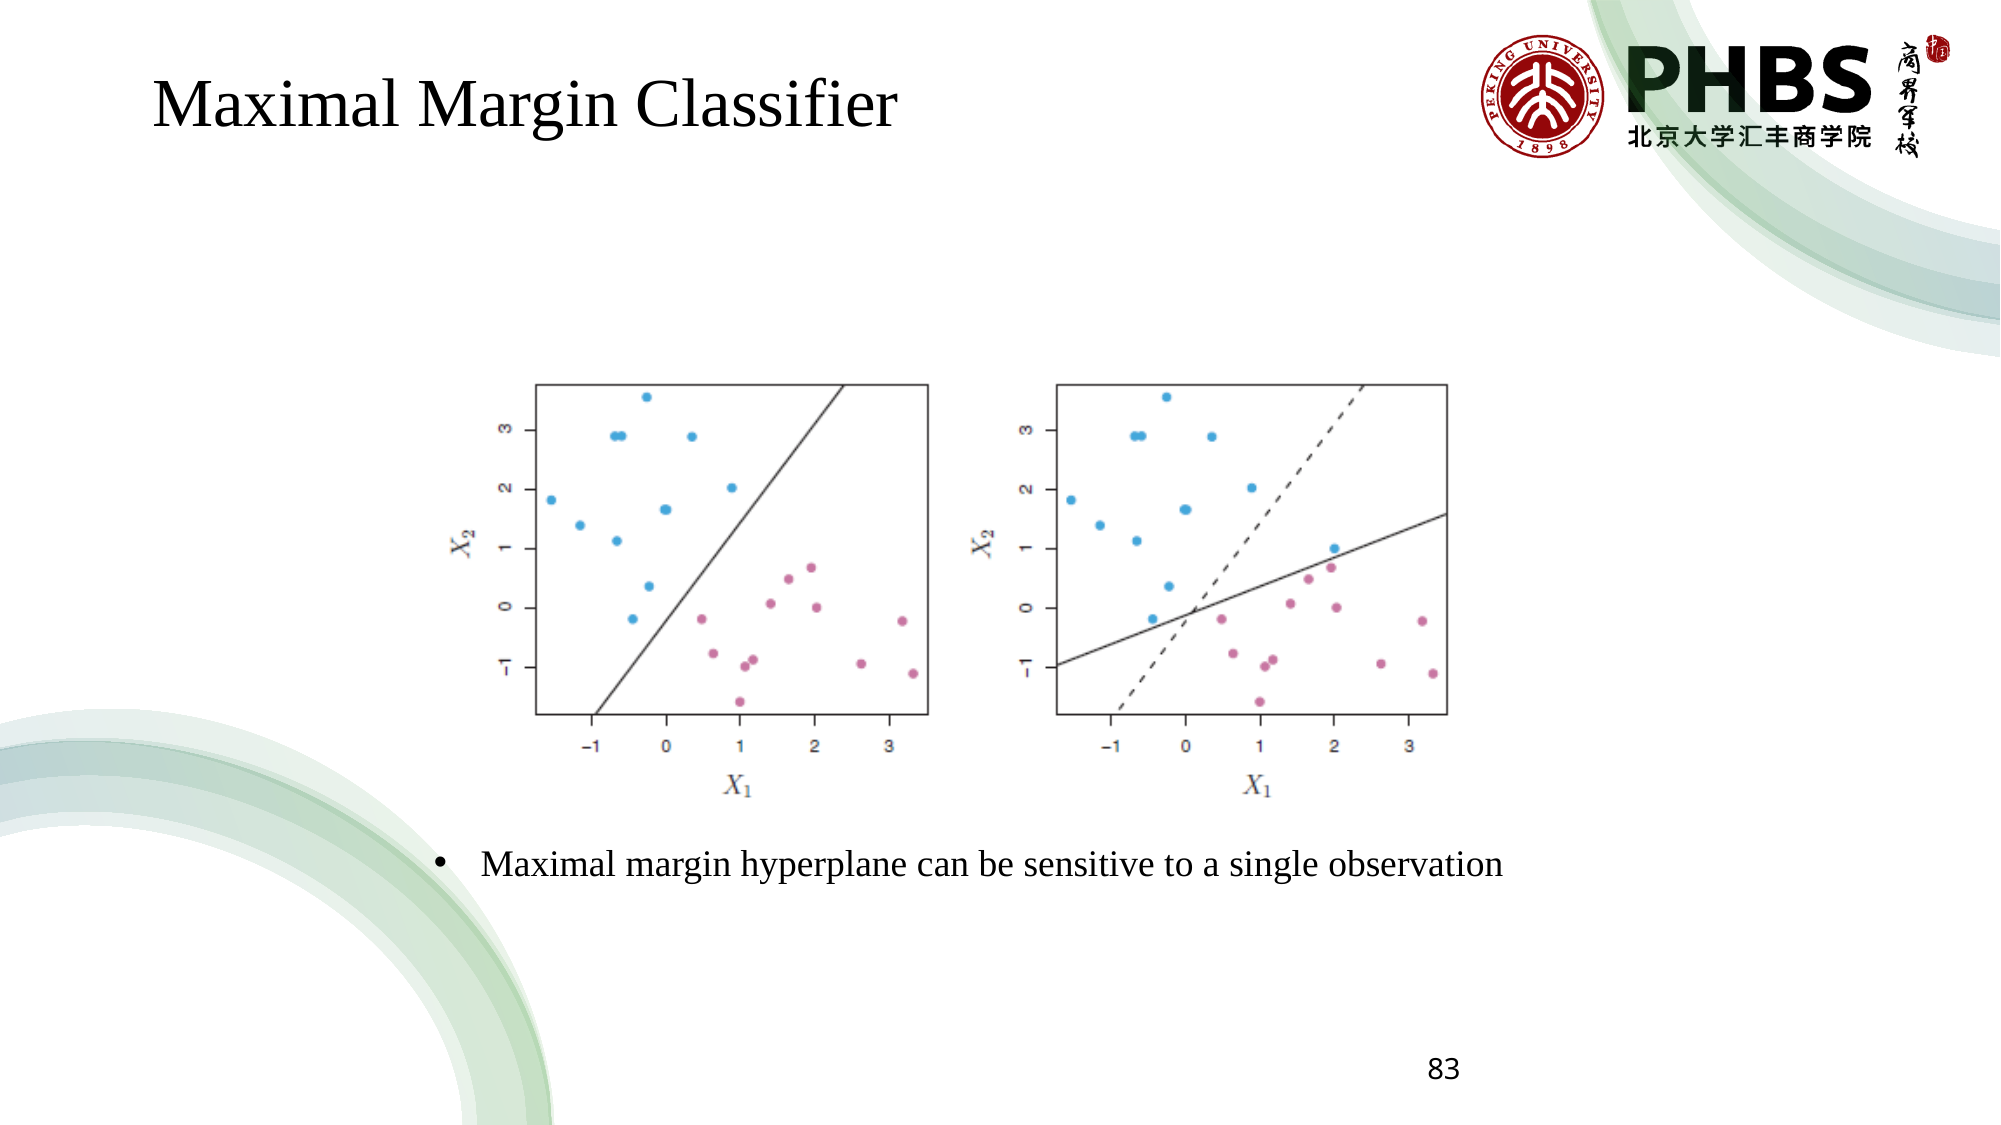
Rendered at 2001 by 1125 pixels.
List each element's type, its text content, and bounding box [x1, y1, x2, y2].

picture [1458, 0, 1609, 59]
text_box Maximal margin hyperplane can be sensitive to a single observation [419, 831, 1584, 892]
title Maximal Margin Classifier [137, 59, 1863, 278]
slide_number 83 [1412, 1042, 1750, 1103]
picture [430, 360, 1464, 811]
picture [1625, 0, 2000, 185]
